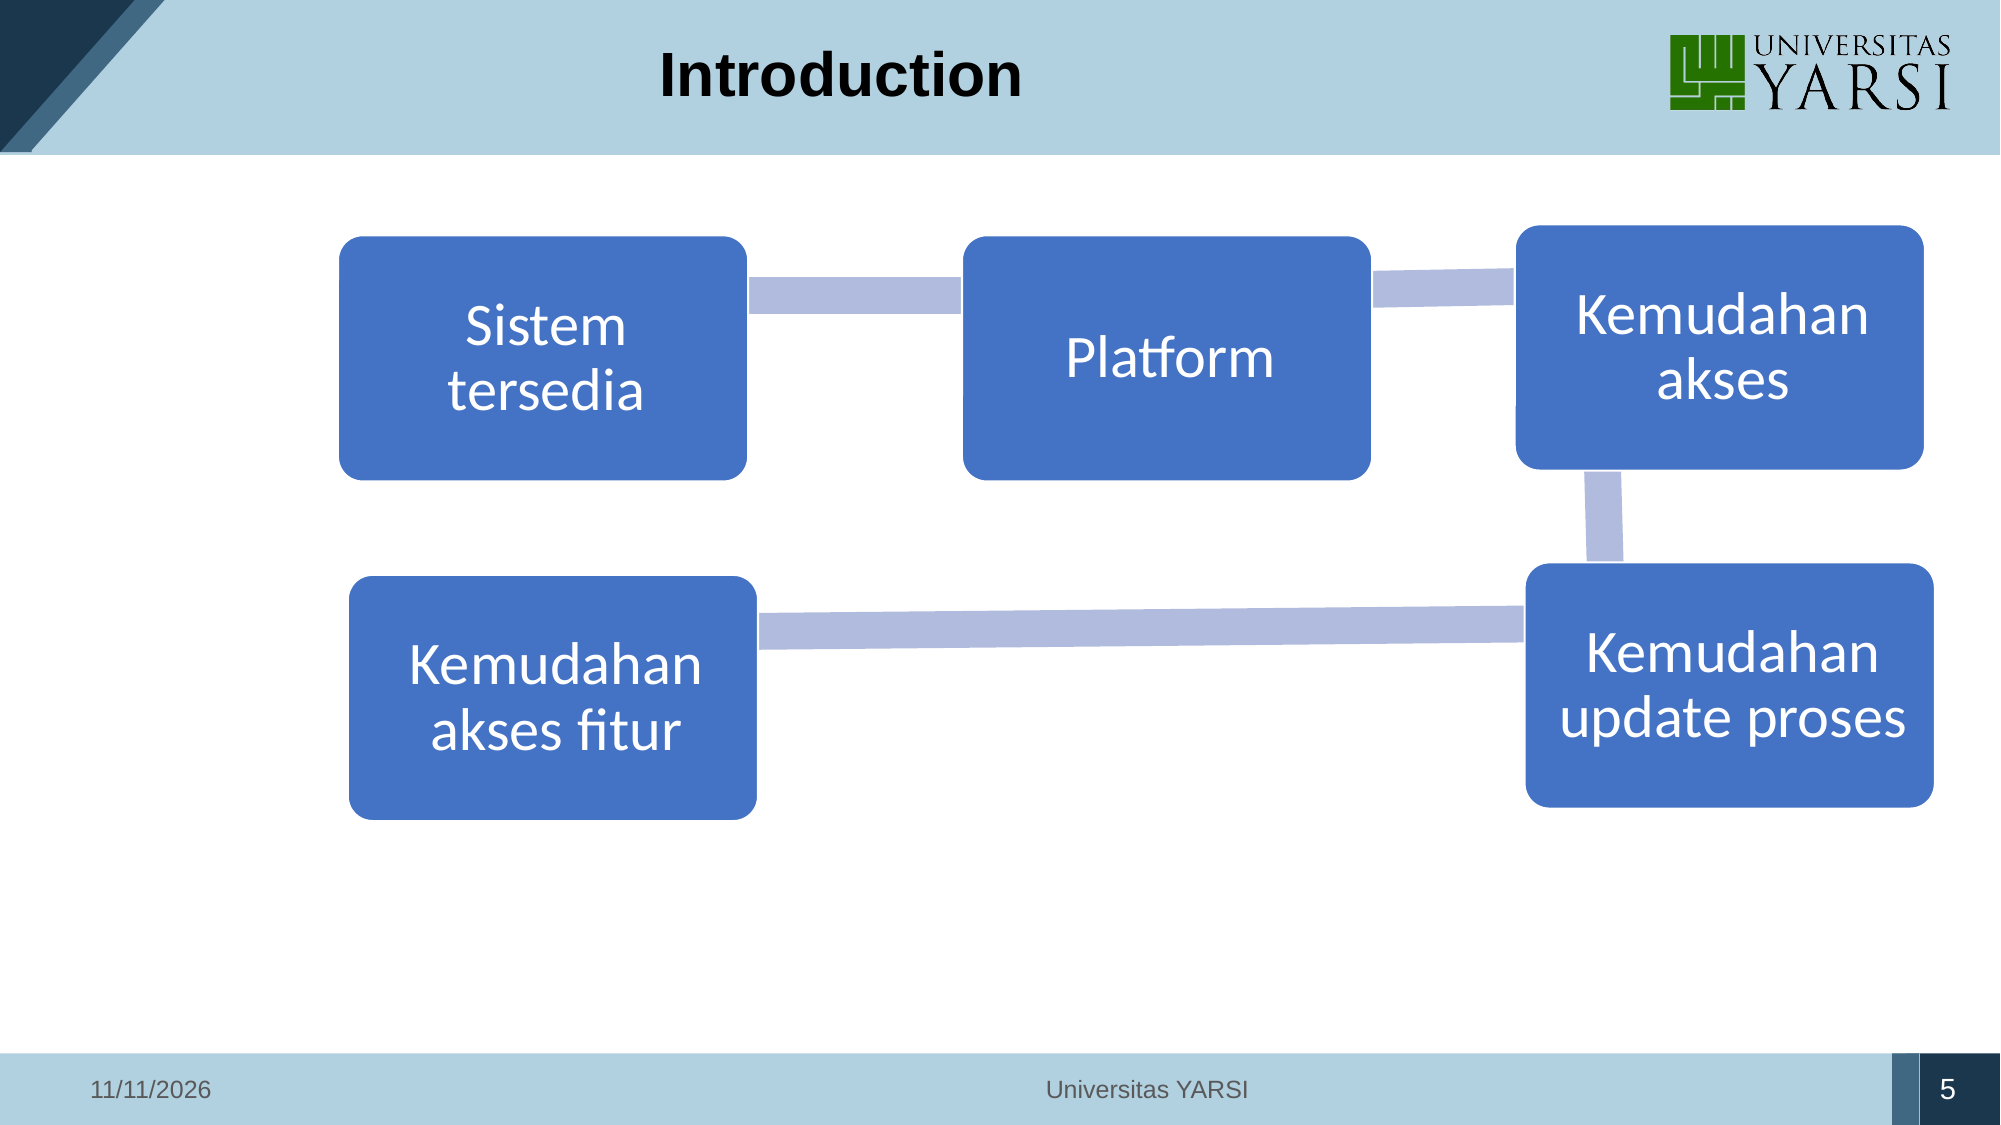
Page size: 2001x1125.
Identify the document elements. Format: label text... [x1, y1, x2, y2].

title Introduction [61, 16, 1622, 136]
footer Universitas YARSI [525, 1073, 1770, 1104]
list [29, 179, 1935, 1042]
picture [1669, 34, 1953, 111]
slide_number 5 [1925, 1062, 2000, 1125]
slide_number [75, 1073, 450, 1104]
